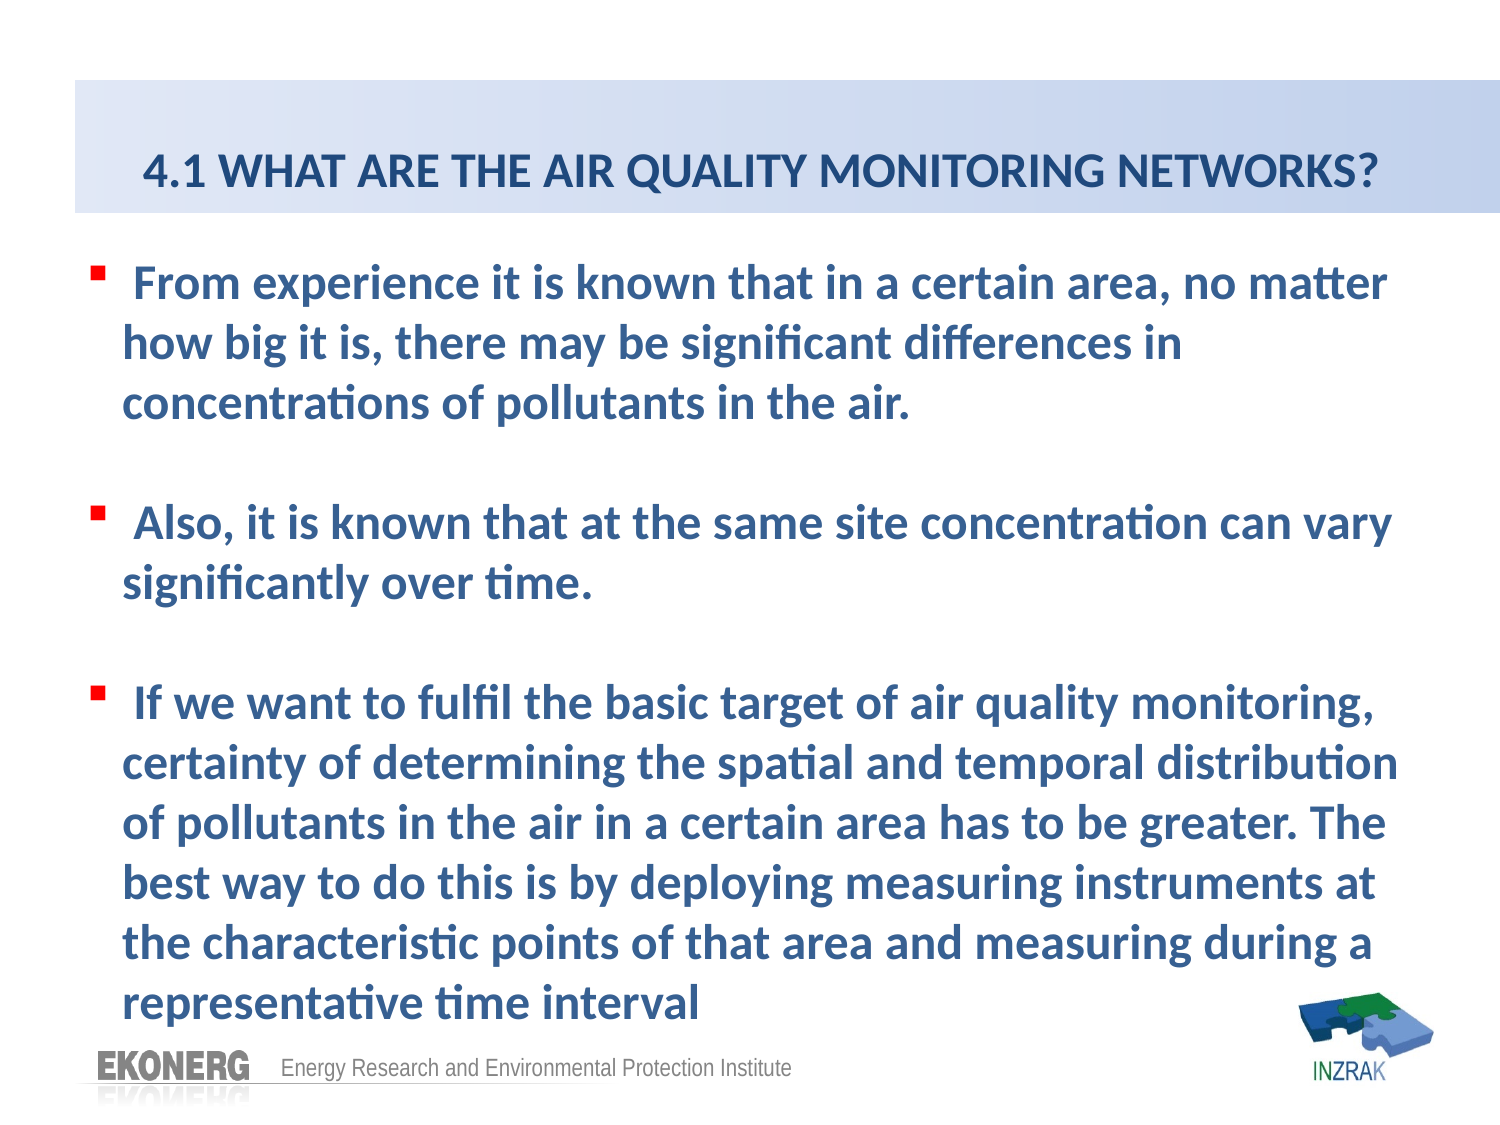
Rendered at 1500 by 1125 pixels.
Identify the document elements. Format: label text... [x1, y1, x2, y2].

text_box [61, 1038, 904, 1112]
text_box From experience it is known that in a certain area, no matter how big it is, there may be significant differences in concentrations of pollutants in the air. Also, it is known that at the same site concentration can vary significantly over time. If we want to fulfil the basic target of air quality monitoring, certainty of determining the spatial and temporal distribution of pollutants in the air in a certain area has to be greater. The best way to do this is by deploying measuring instruments at the characteristic points of that area and measuring during a representative time interval [71, 242, 1464, 1037]
picture [1298, 992, 1434, 1088]
title 4.1 WHAT ARE THE AIR QUALITY MONITORING NETWORKS? [75, 80, 1500, 213]
